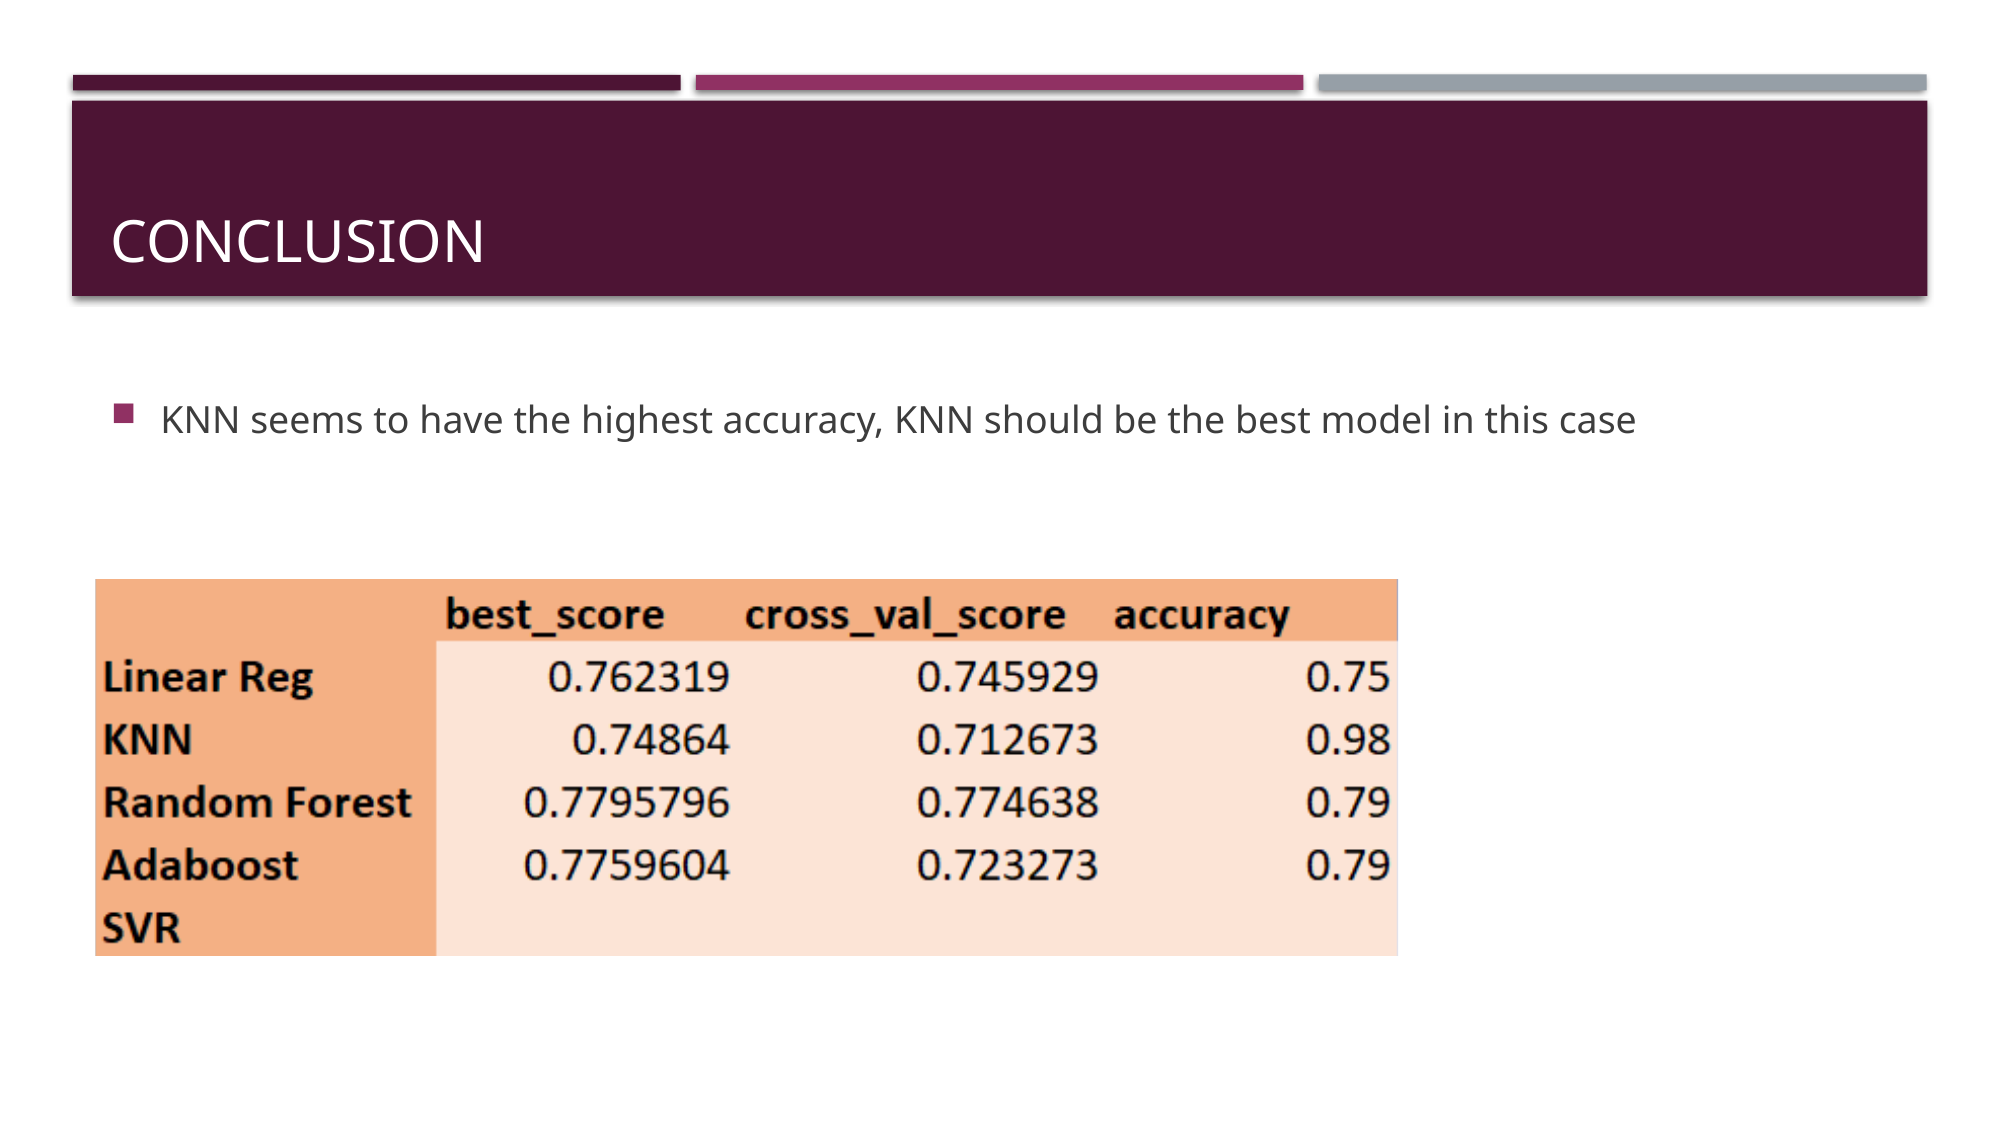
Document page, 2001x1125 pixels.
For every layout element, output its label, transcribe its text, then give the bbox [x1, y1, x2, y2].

picture [94, 578, 1399, 956]
title conclusion [95, 115, 1905, 282]
list KNN seems to have the highest accuracy, KNN should be the best model in this case [95, 357, 1905, 479]
